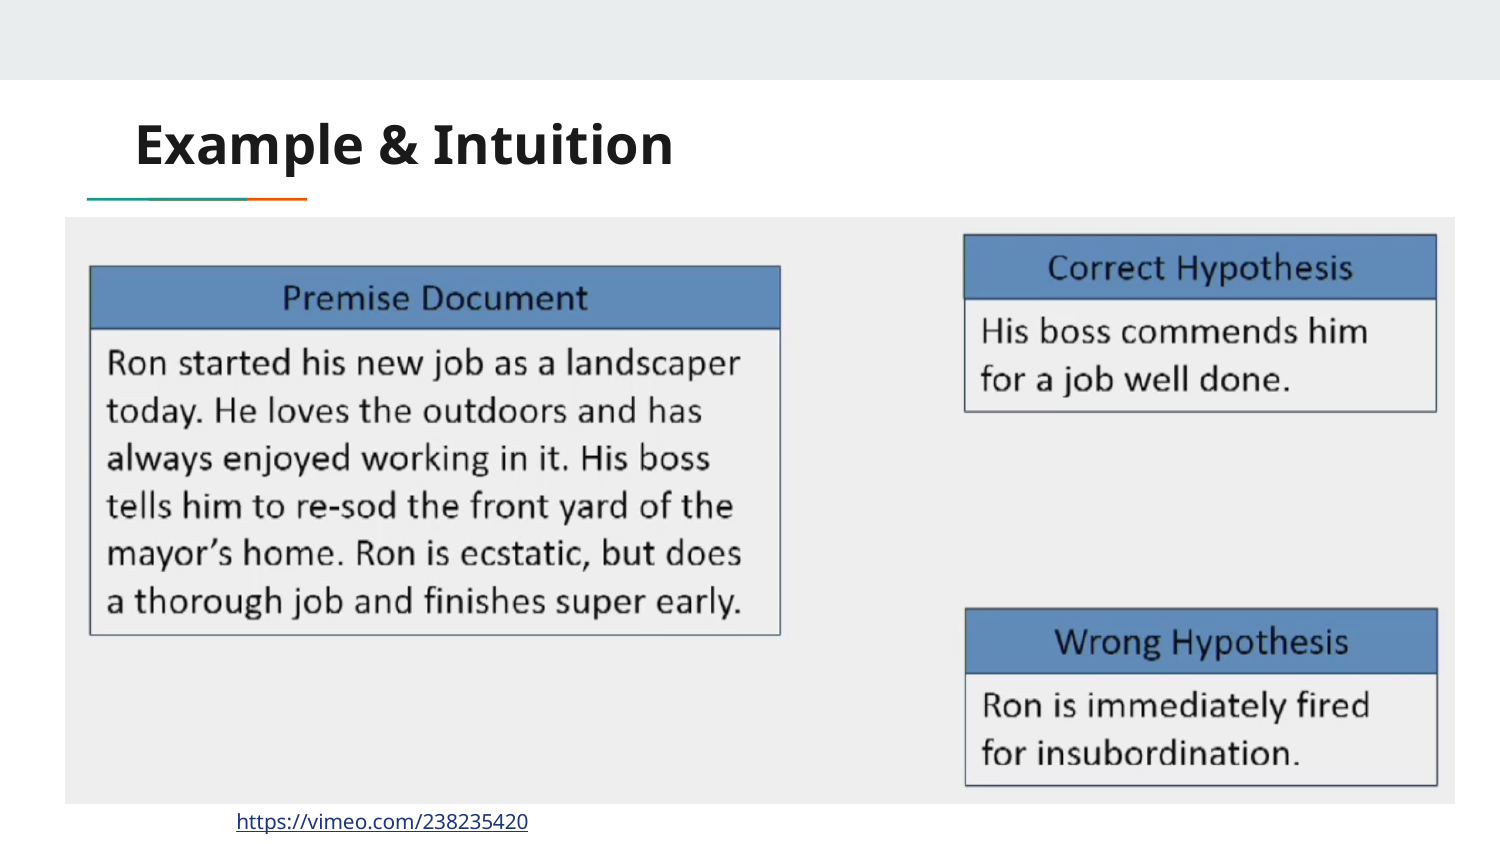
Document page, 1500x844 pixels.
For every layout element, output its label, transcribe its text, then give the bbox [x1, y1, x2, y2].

title Example & Intuition [119, 94, 1381, 183]
text_box https://vimeo.com/238235420 [221, 812, 720, 822]
picture [65, 217, 1456, 804]
